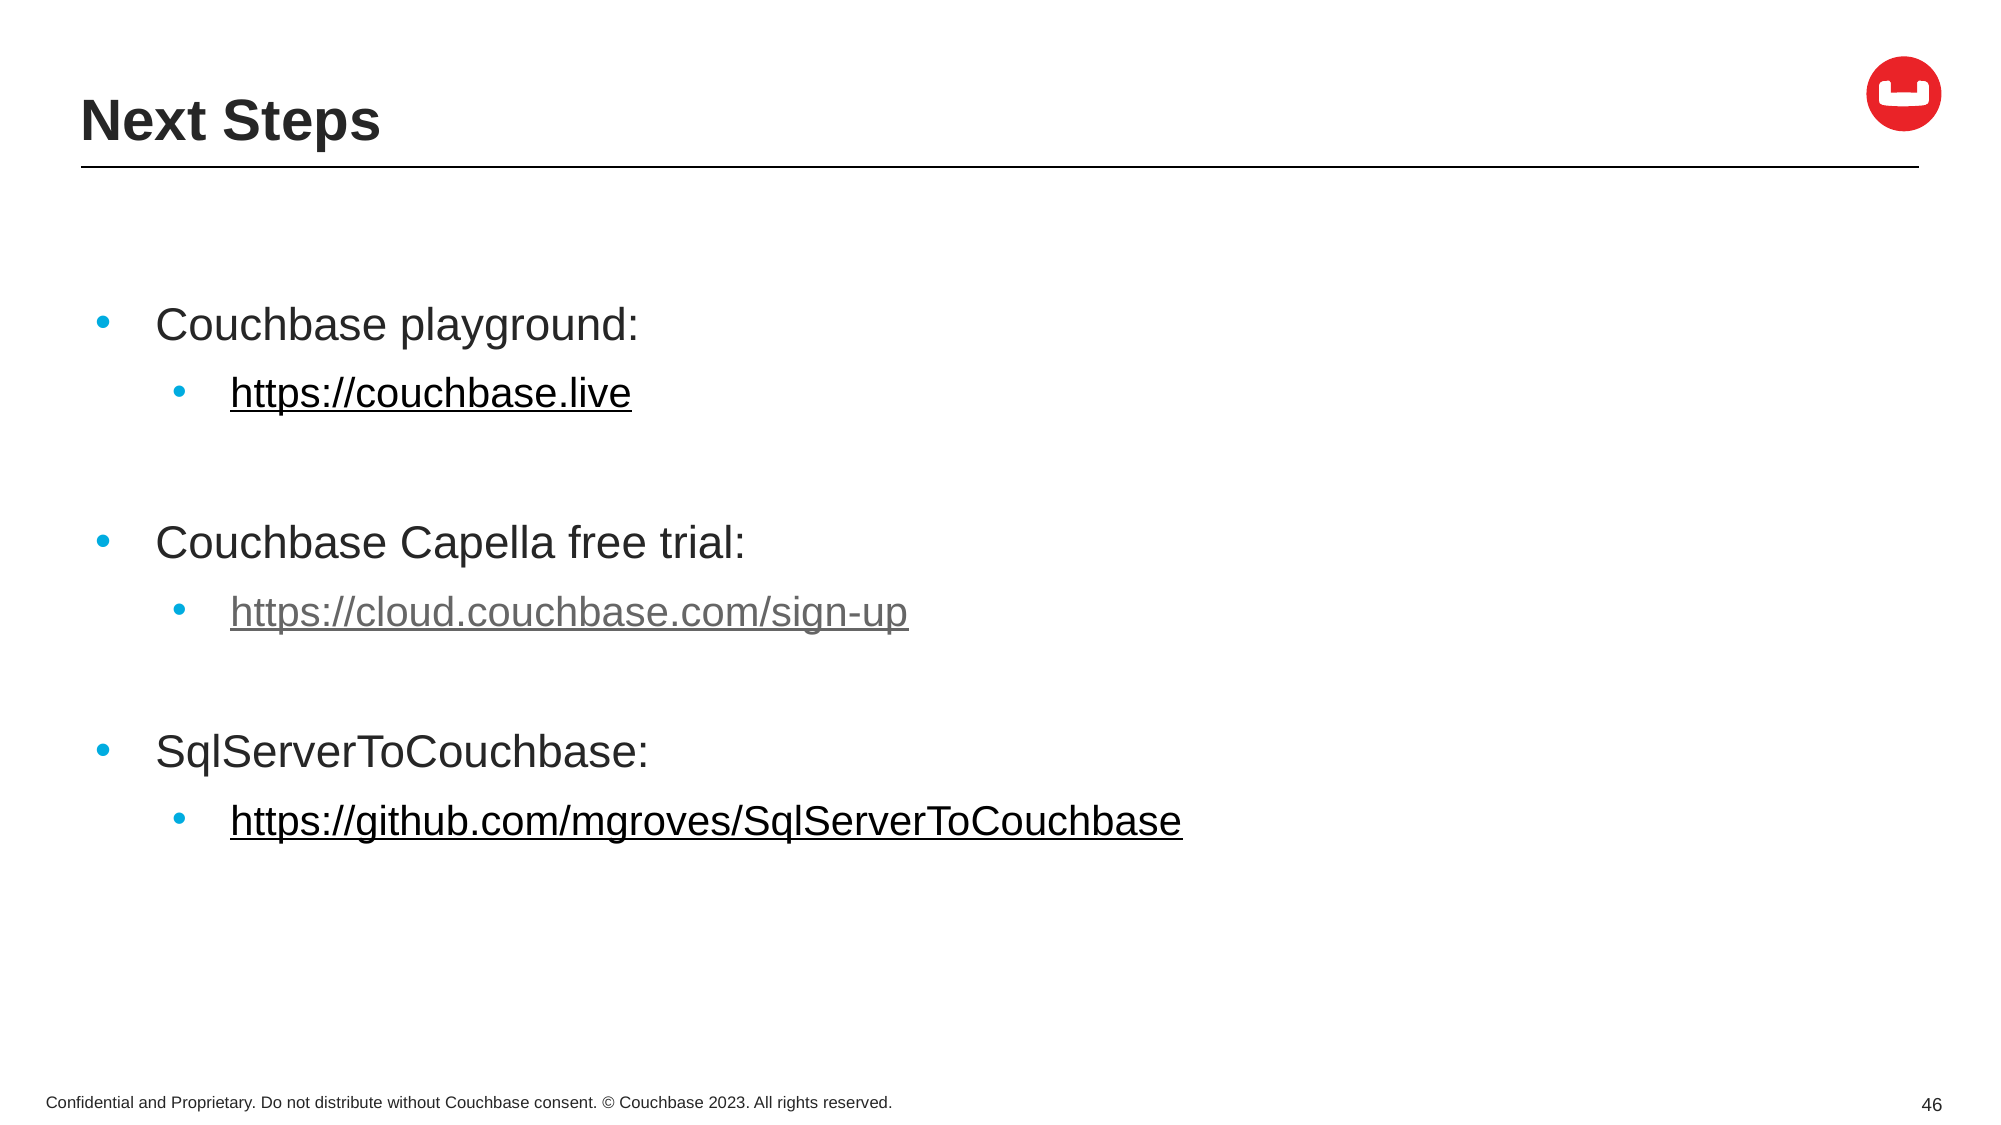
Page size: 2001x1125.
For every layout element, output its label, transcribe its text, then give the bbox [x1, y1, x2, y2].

title Next Steps [65, 76, 1860, 168]
list Couchbase playground: https://couchbase.live Couchbase Capella free trial: https://cloud.couchbase.com/sign-up SqlServerToCouchbase: https://github.com/mgroves/SqlServerToCouchbase [65, 286, 1857, 1027]
